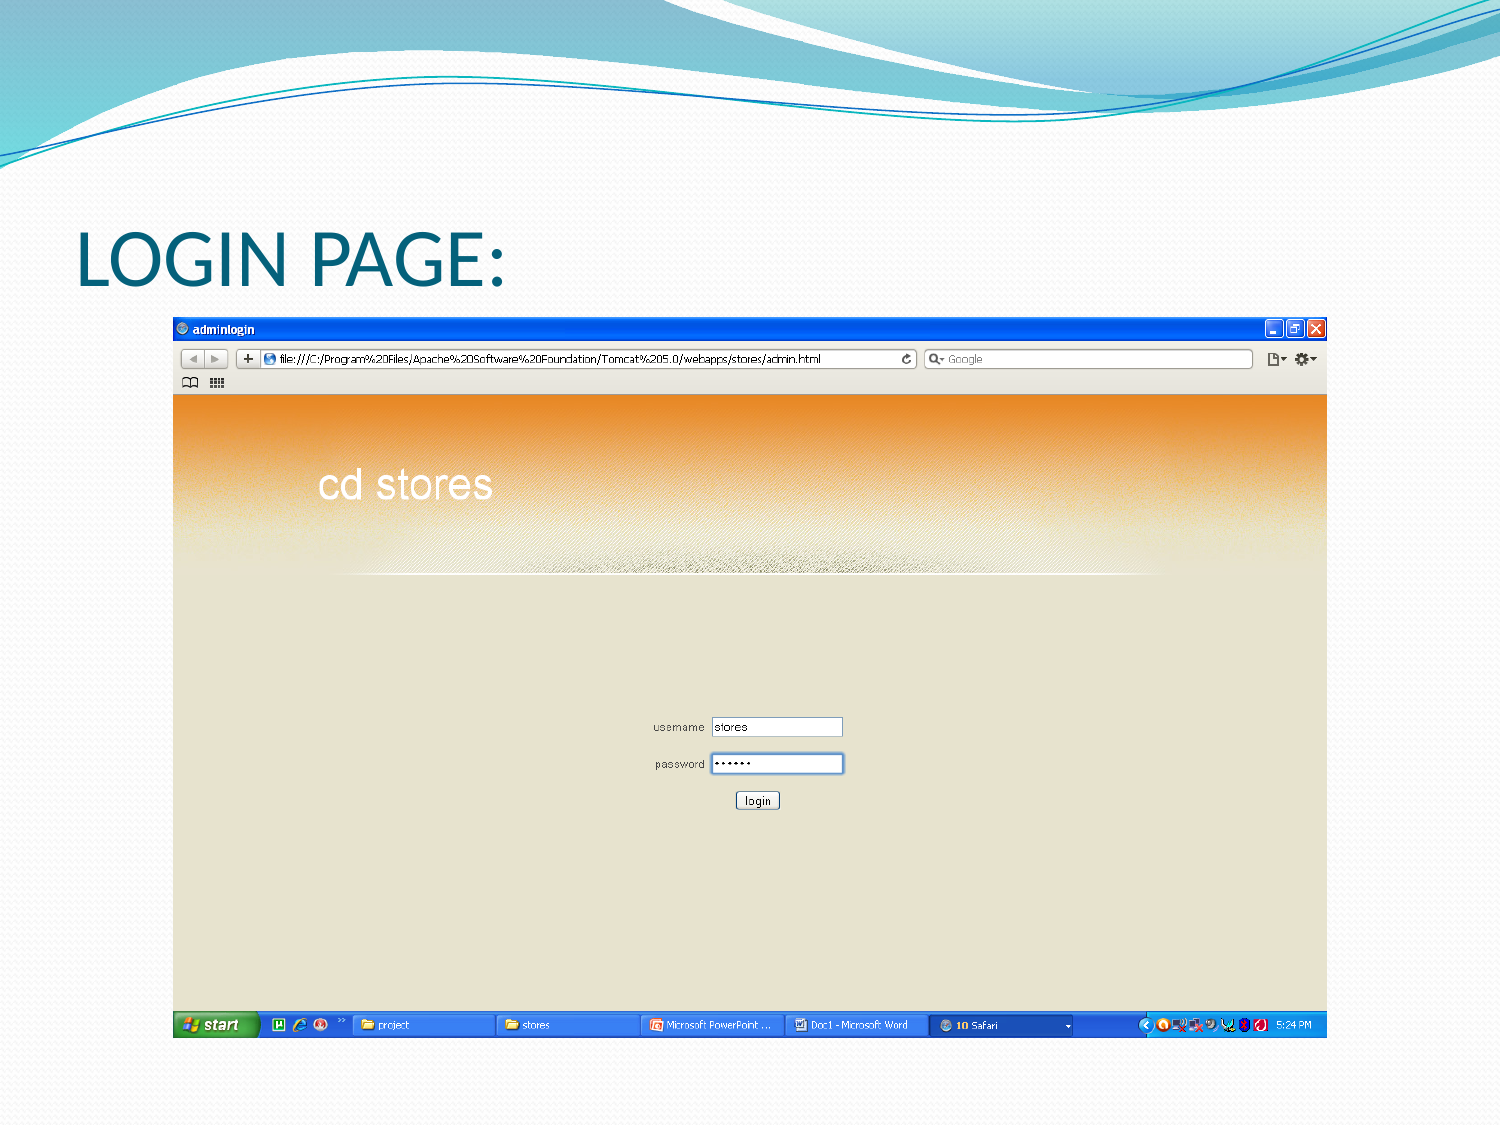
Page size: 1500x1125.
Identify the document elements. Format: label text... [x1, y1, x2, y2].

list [173, 317, 1327, 1038]
title LOGIN PAGE: [75, 115, 1425, 303]
